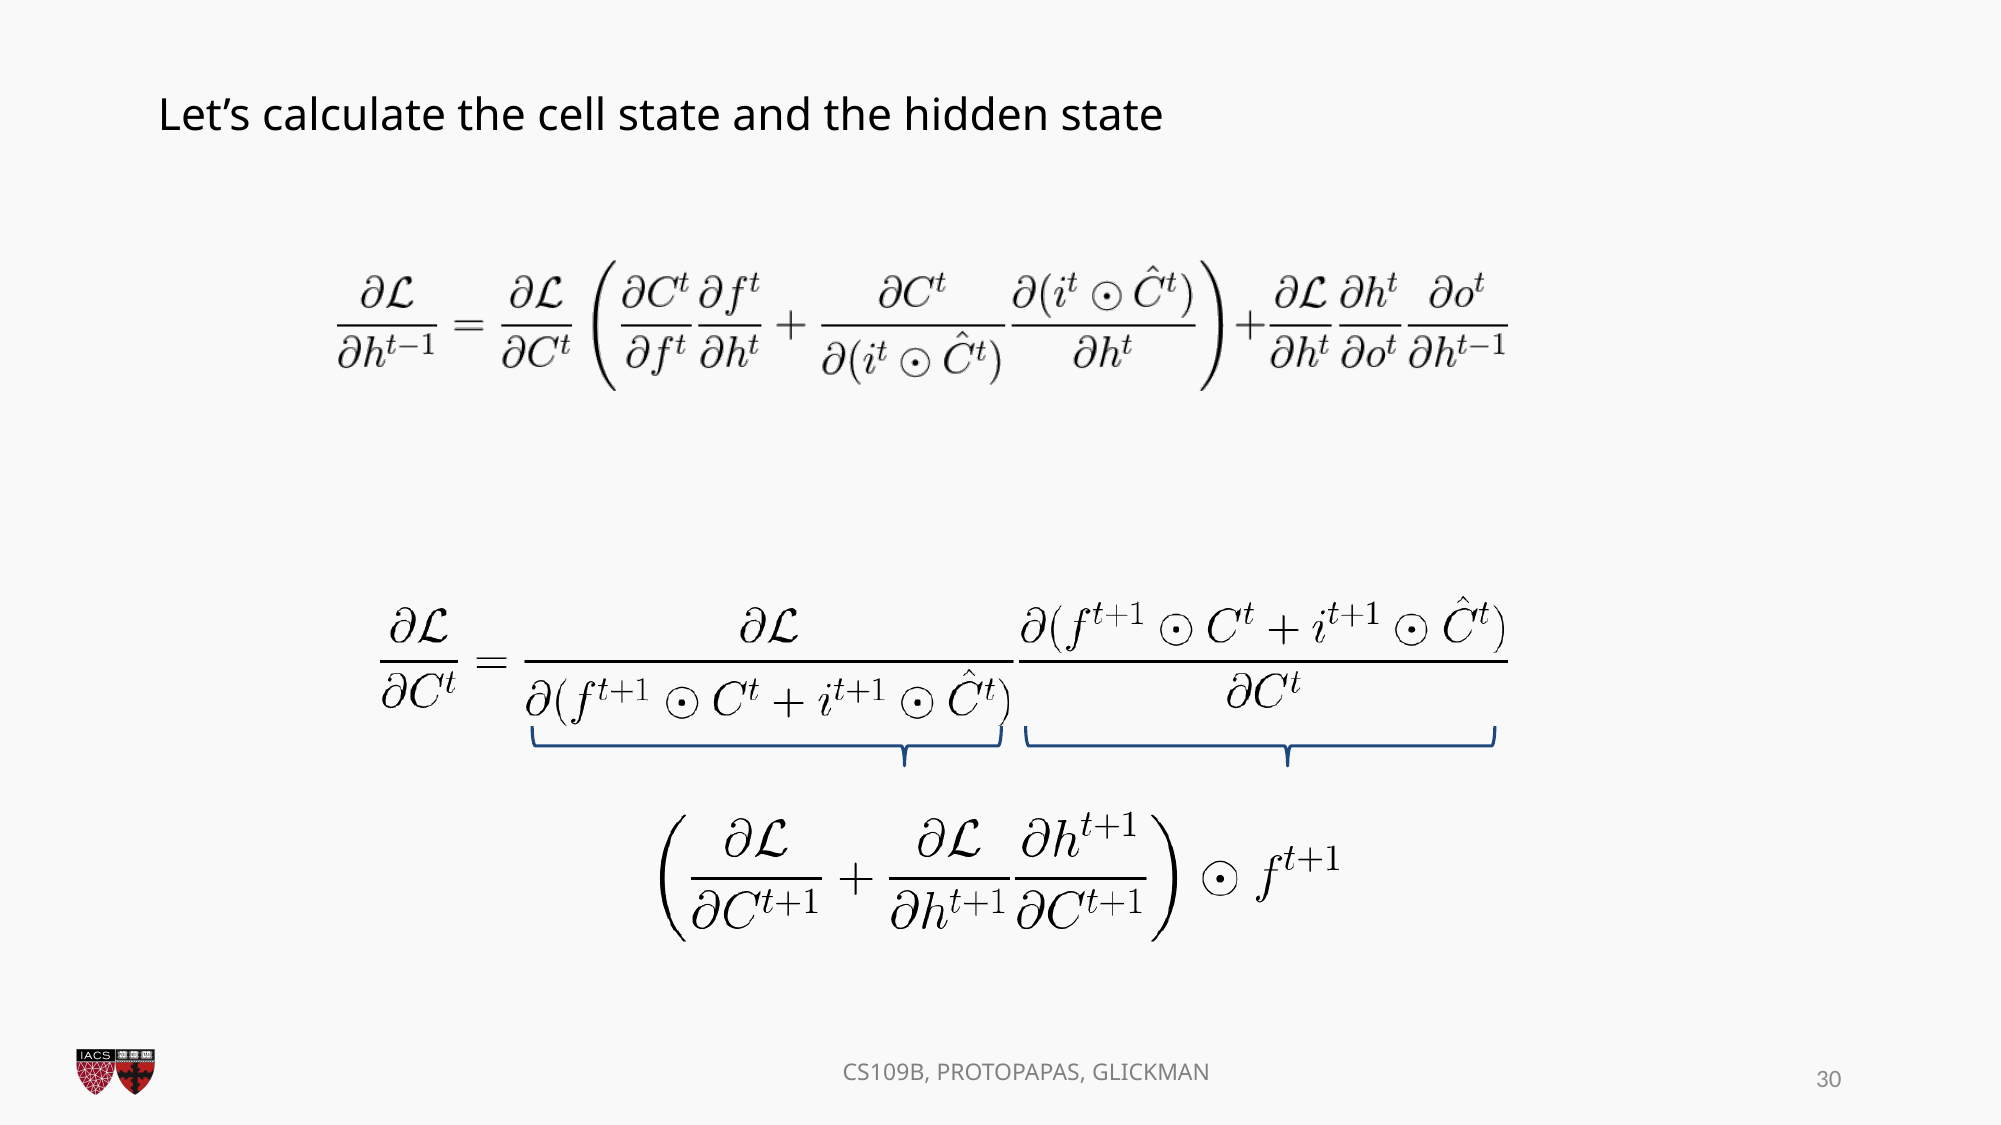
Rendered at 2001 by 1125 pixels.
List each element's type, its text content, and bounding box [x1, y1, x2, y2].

picture [380, 595, 1508, 727]
text_box [532, 735, 1001, 766]
slide_number 30 [1390, 1047, 1857, 1108]
picture [658, 811, 1340, 943]
text_box [1025, 735, 1495, 766]
picture [337, 260, 1508, 392]
picture [75, 1049, 155, 1095]
text_box Let’s calculate the cell state and the hidden state [137, 66, 1209, 181]
